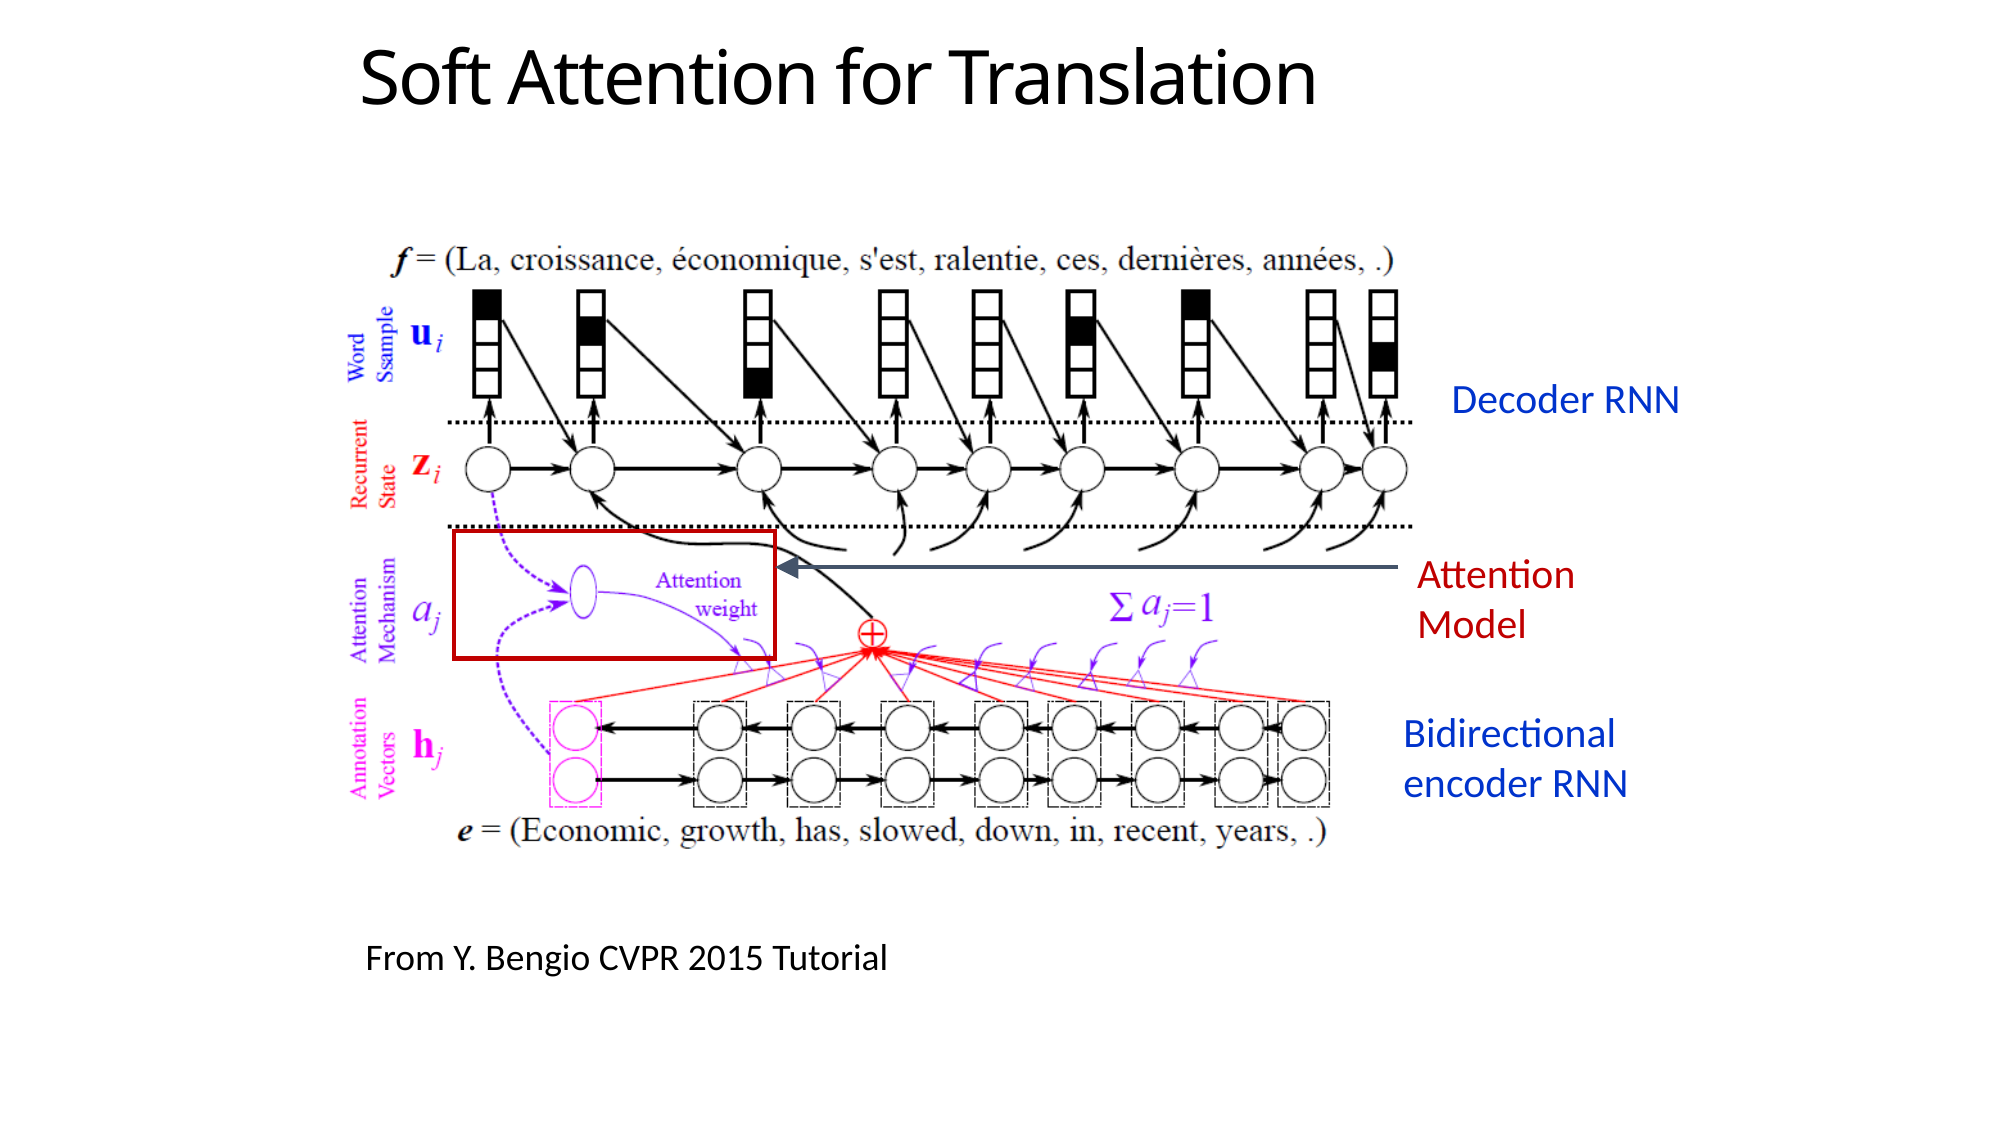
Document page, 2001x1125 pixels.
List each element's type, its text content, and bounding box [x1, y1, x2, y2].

text_box Bidirectional encoder RNN [1420, 698, 1644, 814]
text_box Attention Model [1420, 539, 1591, 655]
text_box Soft Attention for Translation [324, 0, 1675, 149]
text_box From Y. Bengio CVPR 2015 Tutorial [350, 925, 913, 986]
picture [326, 238, 1420, 854]
text_box Decoder RNN [1436, 364, 1696, 430]
